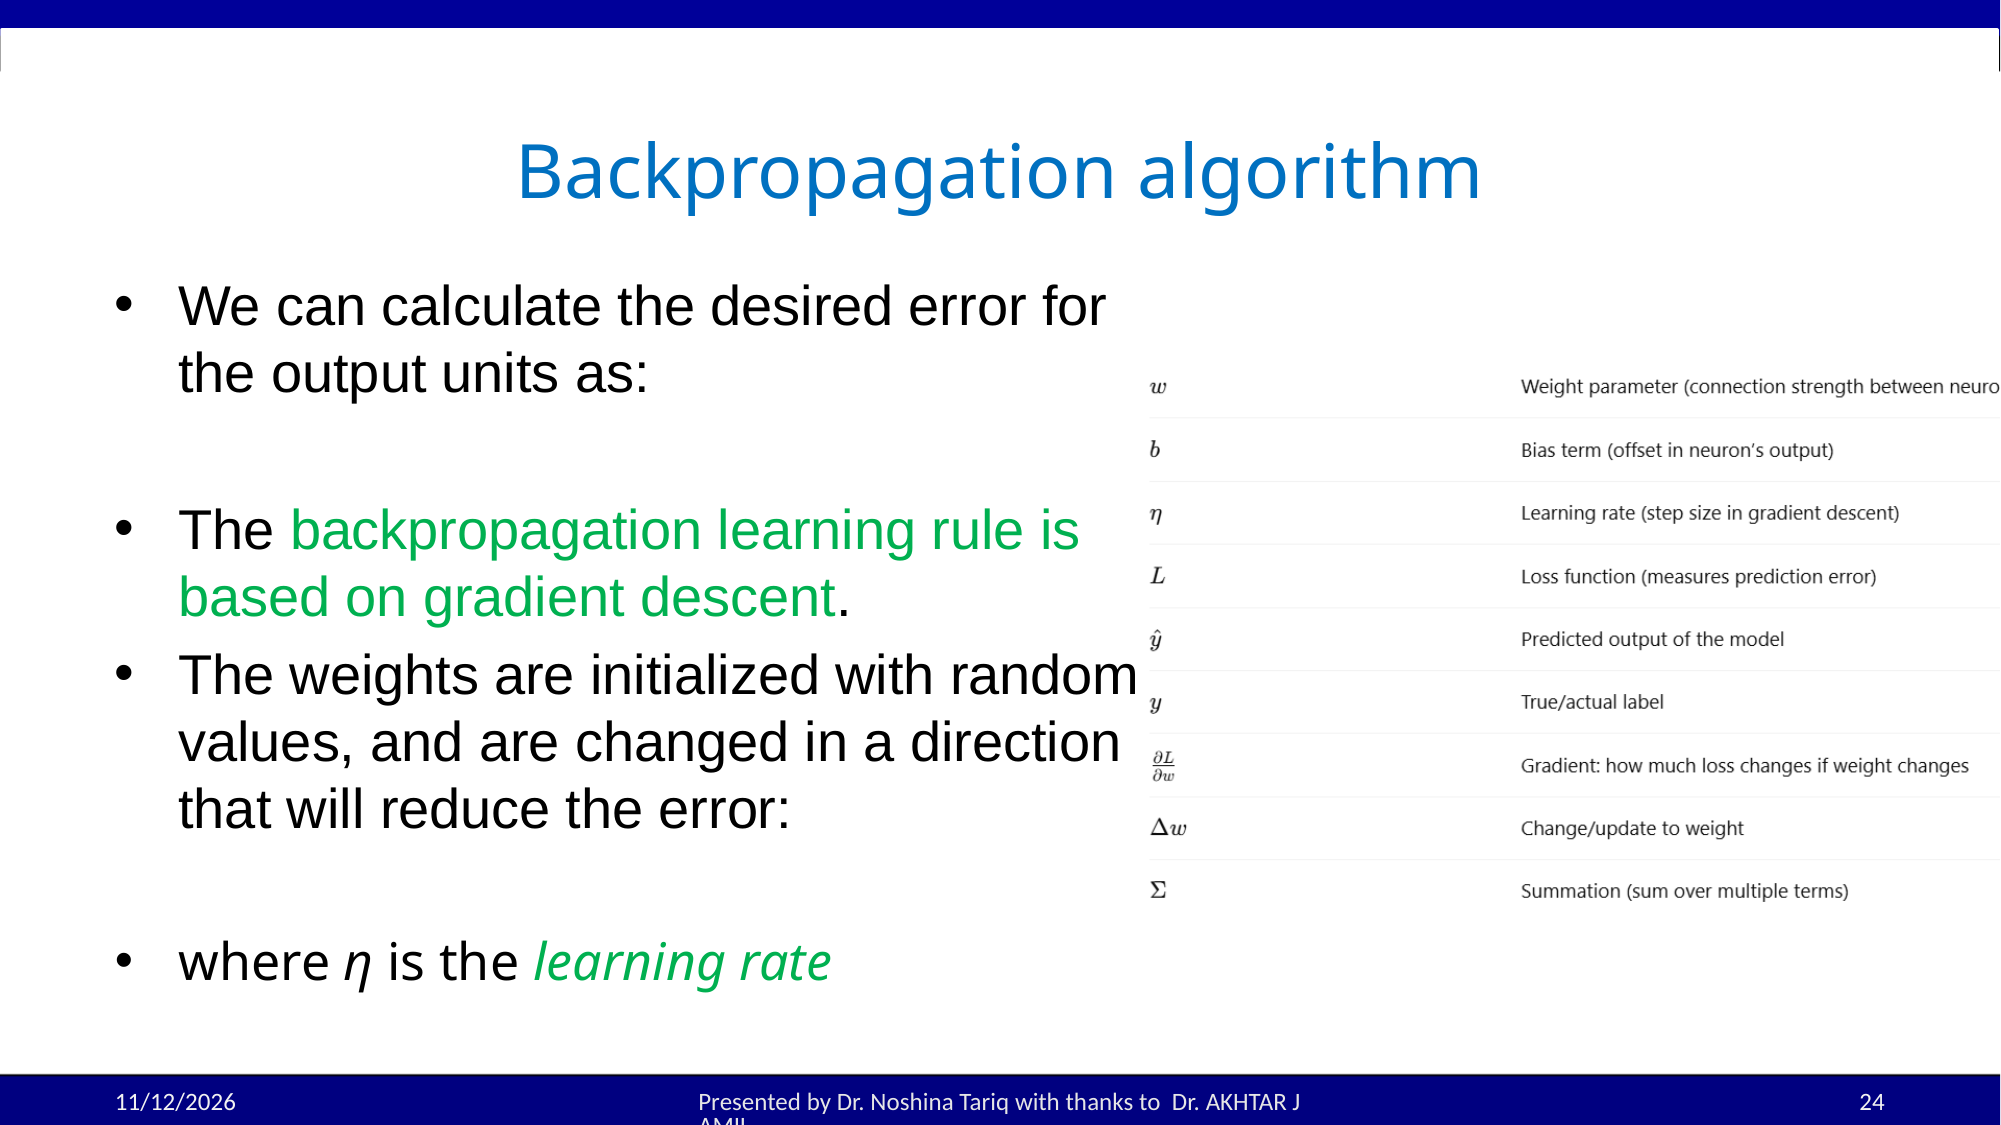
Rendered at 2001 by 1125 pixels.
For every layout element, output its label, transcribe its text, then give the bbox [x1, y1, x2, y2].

slide_number 24 [1433, 1062, 1900, 1125]
picture [0, 0, 2001, 1125]
slide_number 11-Sep-25 [99, 1062, 567, 1125]
footer Presented by Dr. Noshina Tariq with thanks to Dr. AKHTAR JAMIL [683, 1062, 1317, 1125]
title Backpropagation algorithm [99, 99, 1900, 238]
